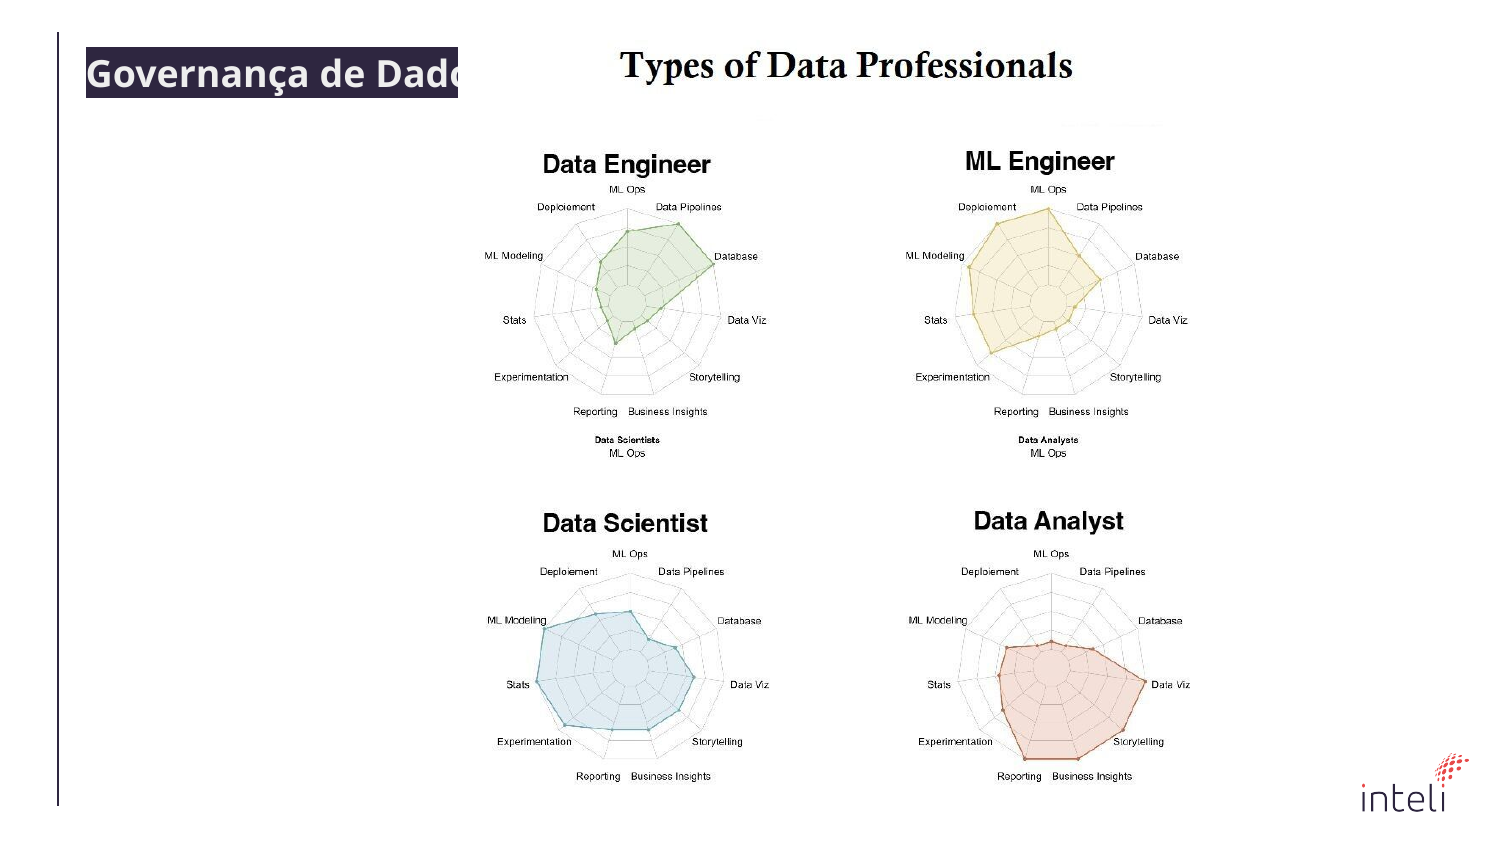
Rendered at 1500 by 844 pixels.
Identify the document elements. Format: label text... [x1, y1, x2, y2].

picture [1361, 753, 1469, 813]
text_box Governança de Dados [85, 42, 453, 103]
picture [458, 0, 1227, 844]
